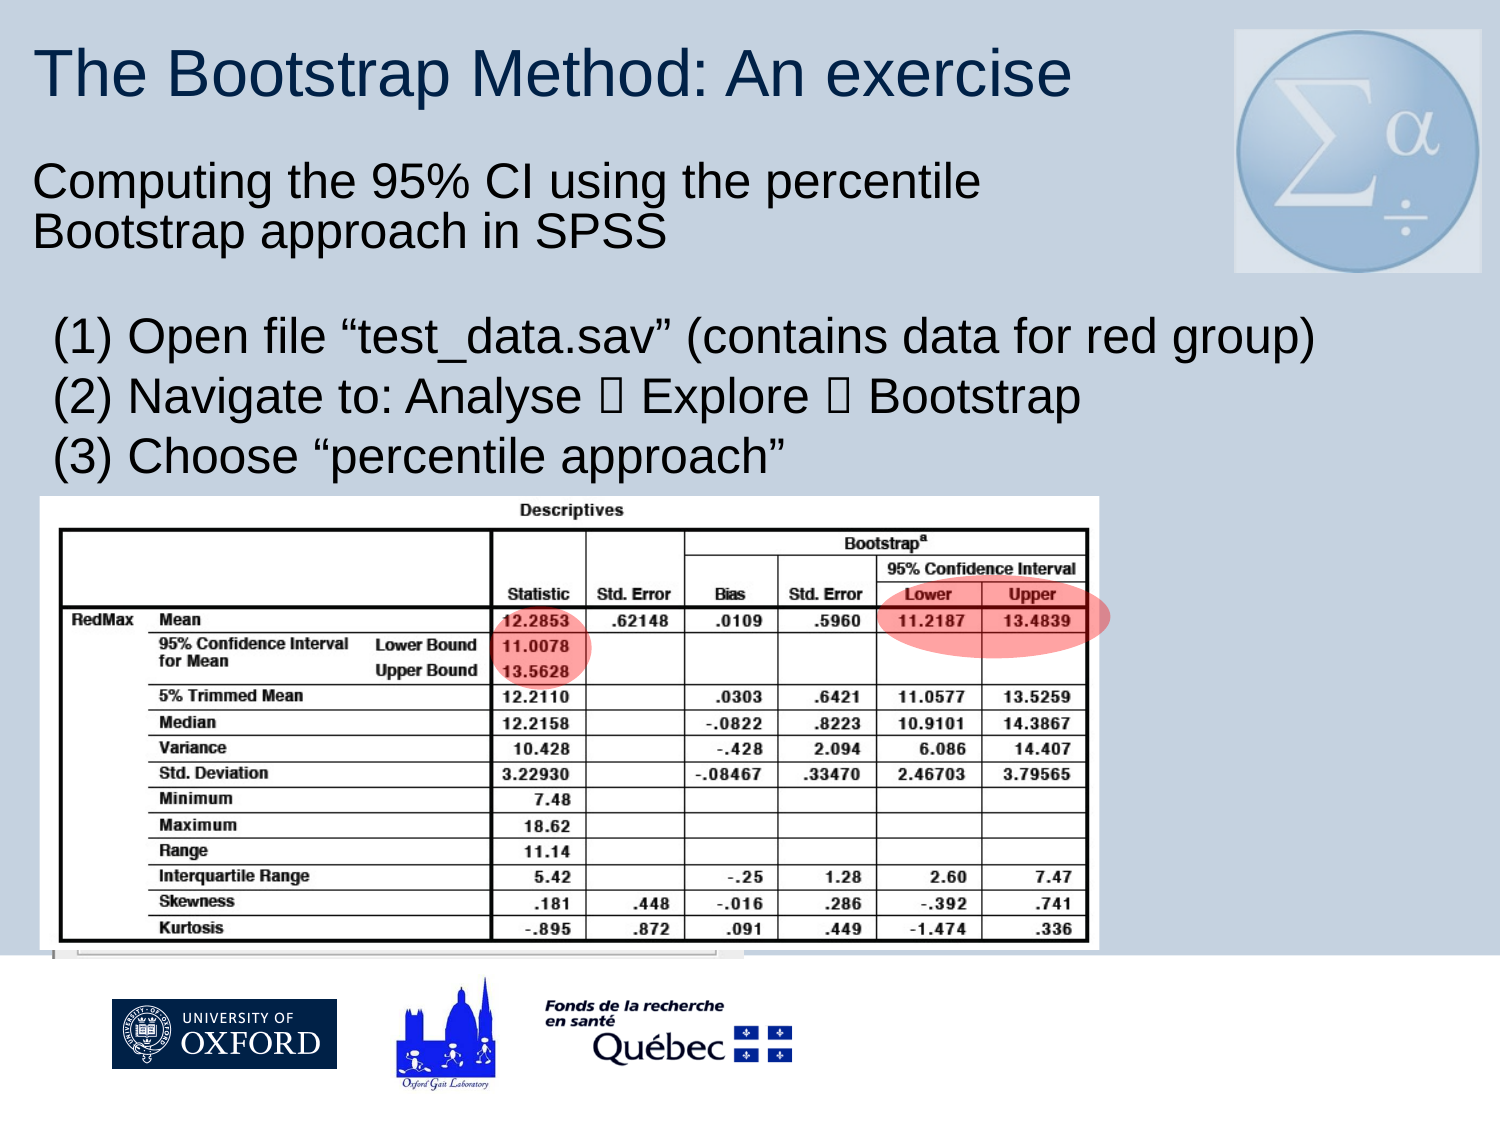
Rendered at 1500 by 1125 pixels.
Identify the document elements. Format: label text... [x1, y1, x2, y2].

picture [390, 974, 500, 1094]
picture [537, 994, 801, 1074]
list Computing the 95% CI using the percentile Bootstrap approach in SPSS [31, 158, 1211, 326]
picture [39, 496, 1100, 960]
text_box [1105, 604, 1111, 630]
picture [1234, 28, 1482, 274]
text_box Open file “test_data.sav” (contains data for red group) Navigate to: Analyse  Explore  Bootstrap Choose “percentile approach” [37, 295, 1488, 491]
picture [112, 999, 337, 1069]
title The Bootstrap Method: An exercise [33, 32, 1230, 144]
